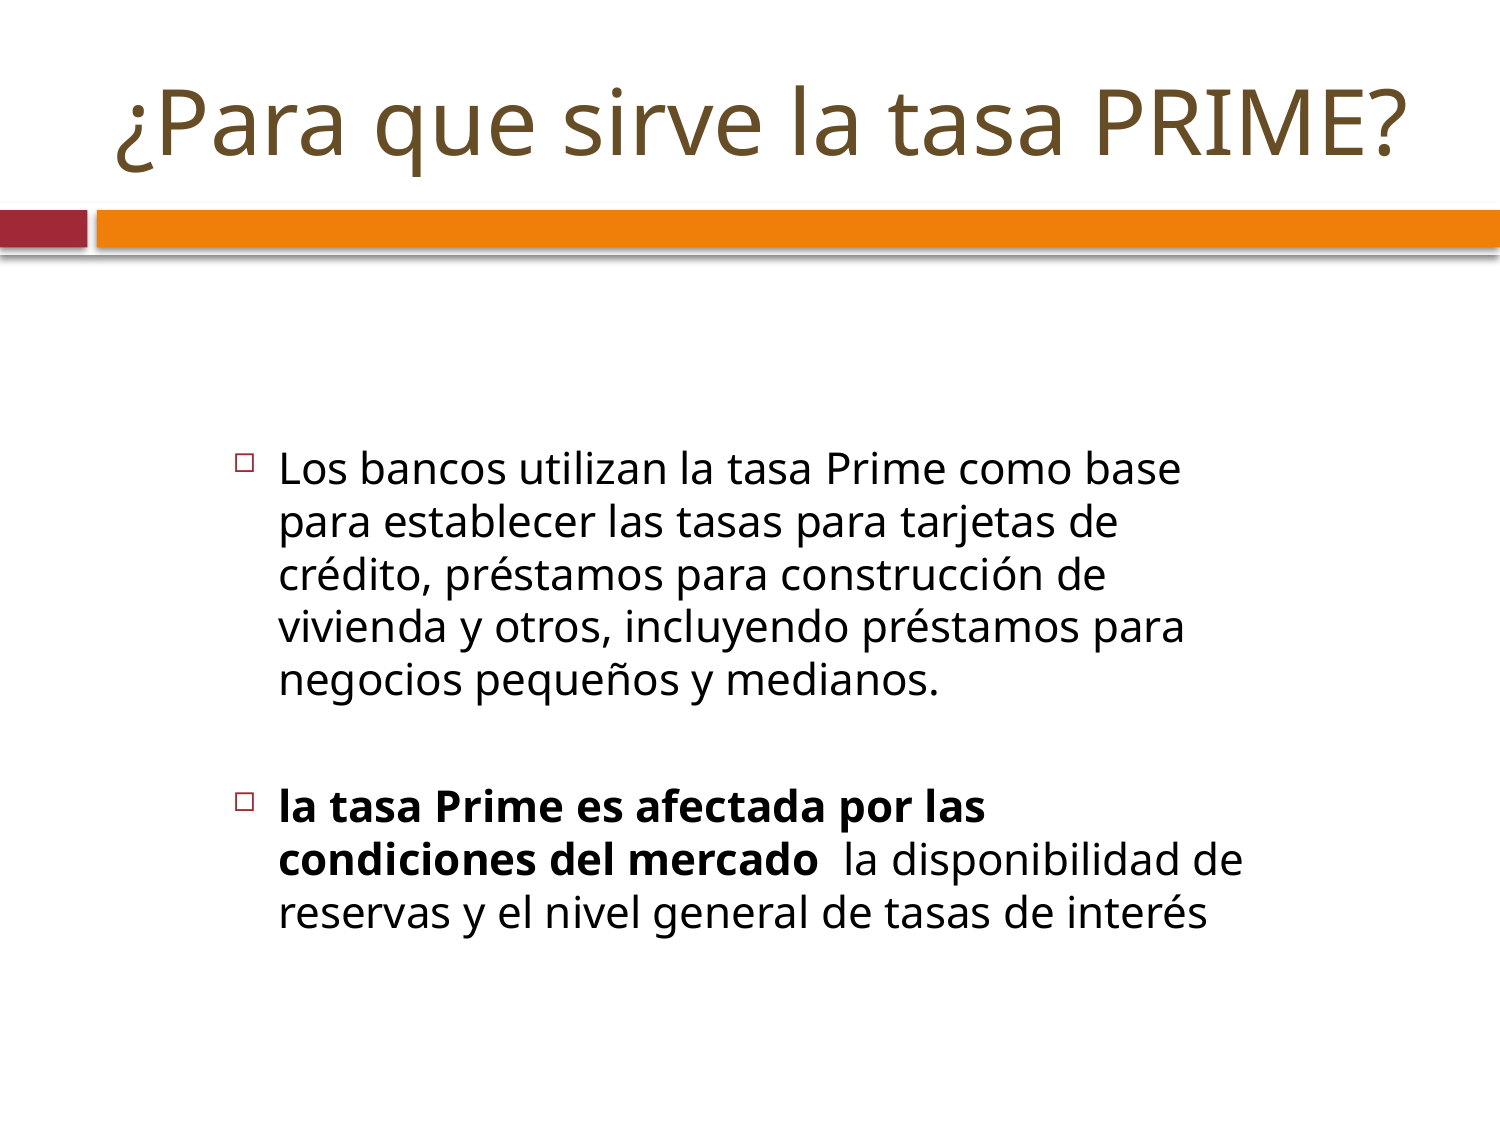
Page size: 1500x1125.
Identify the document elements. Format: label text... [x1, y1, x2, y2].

list Los bancos utilizan la tasa Prime como base para establecer las tasas para tarjetas de crédito, préstamos para construcción de vivienda y otros, incluyendo préstamos para negocios pequeños y medianos. la tasa Prime es afectada por las condiciones del mercado la disponibilidad de reservas y el nivel general de tasas de interés [218, 432, 1270, 989]
title ¿Para que sirve la tasa PRIME? [100, 37, 1438, 200]
